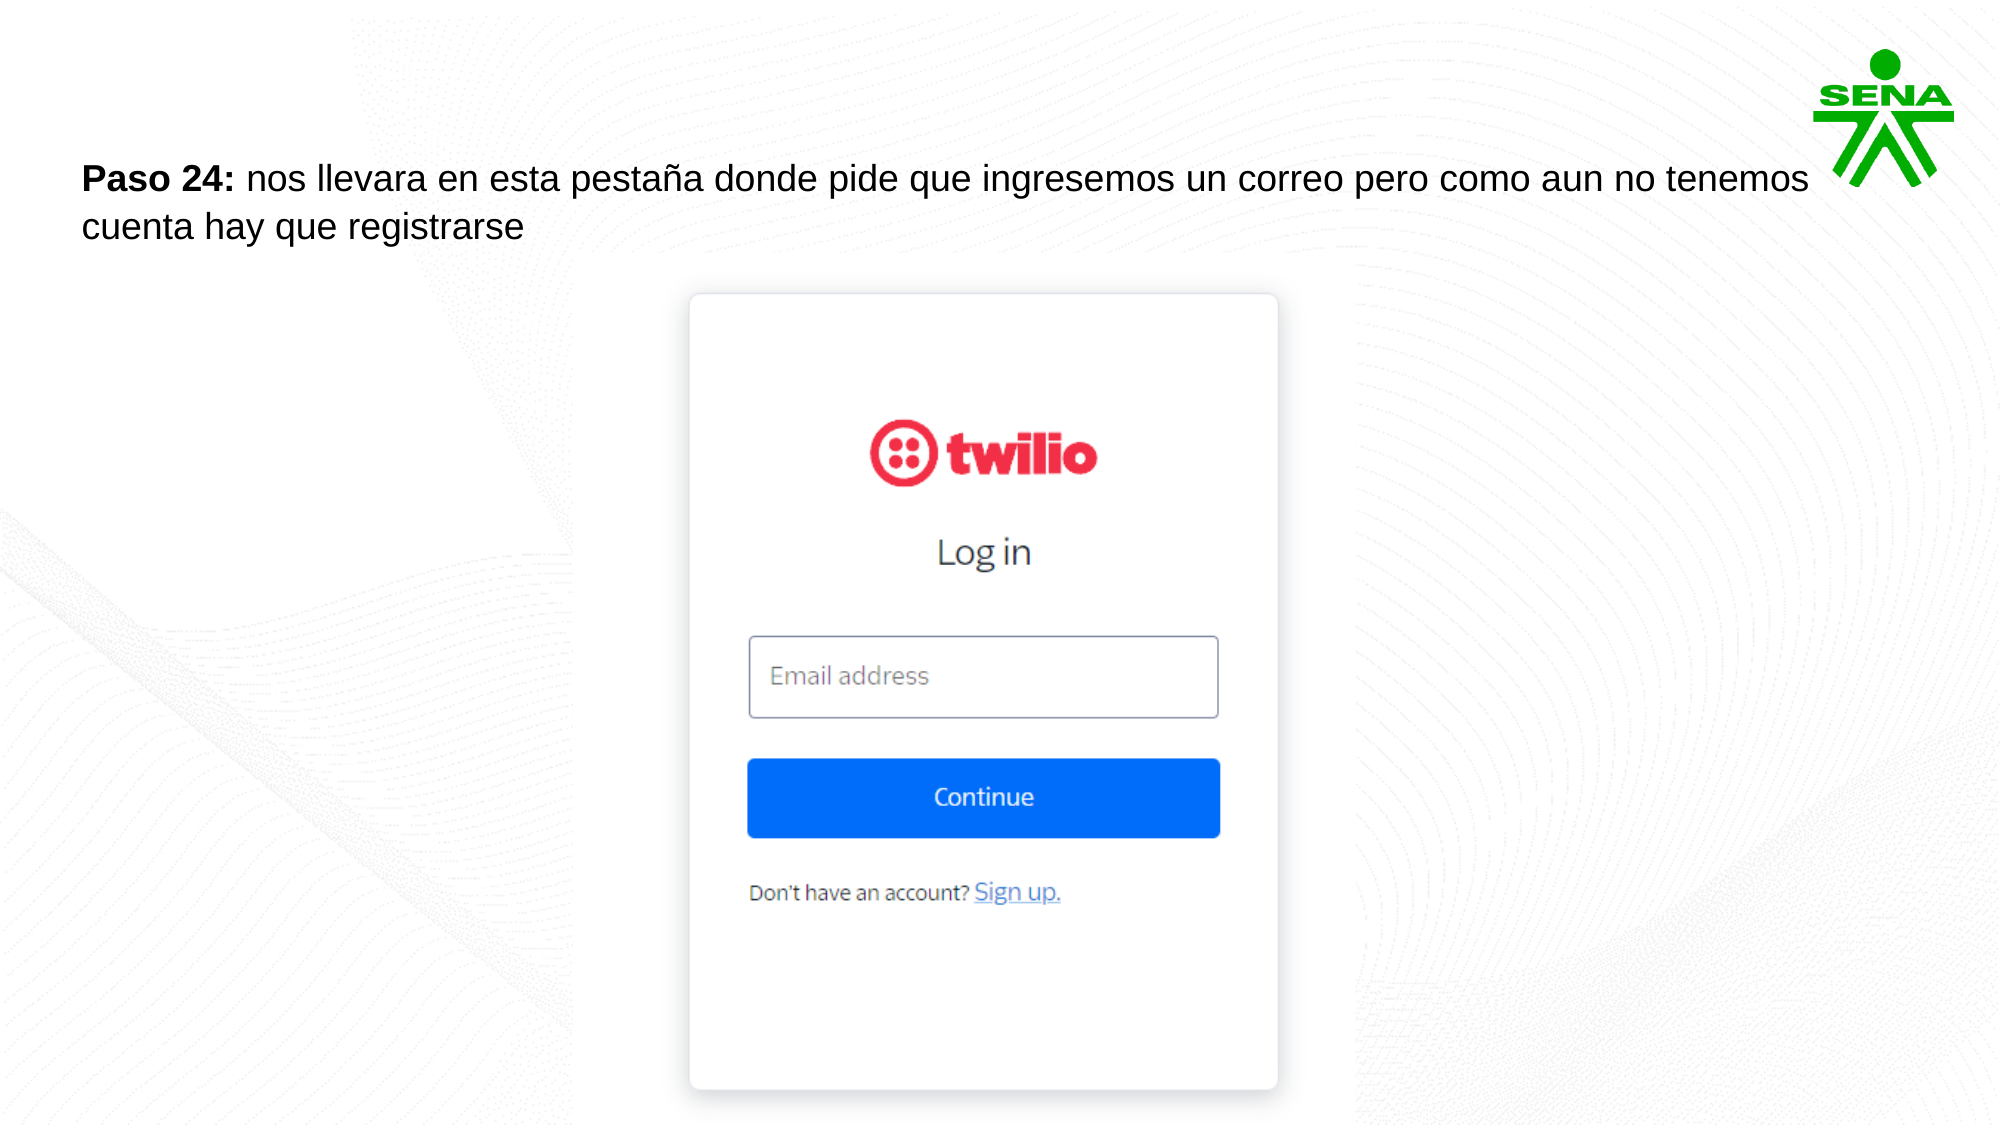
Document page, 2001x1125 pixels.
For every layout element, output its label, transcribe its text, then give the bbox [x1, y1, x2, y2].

text_box Paso 24: nos llevara en esta pestaña donde pide que ingresemos un correo pero como aun no tenemos cuenta hay que registrarse [66, 143, 1912, 255]
picture [0, 0, 2000, 1125]
